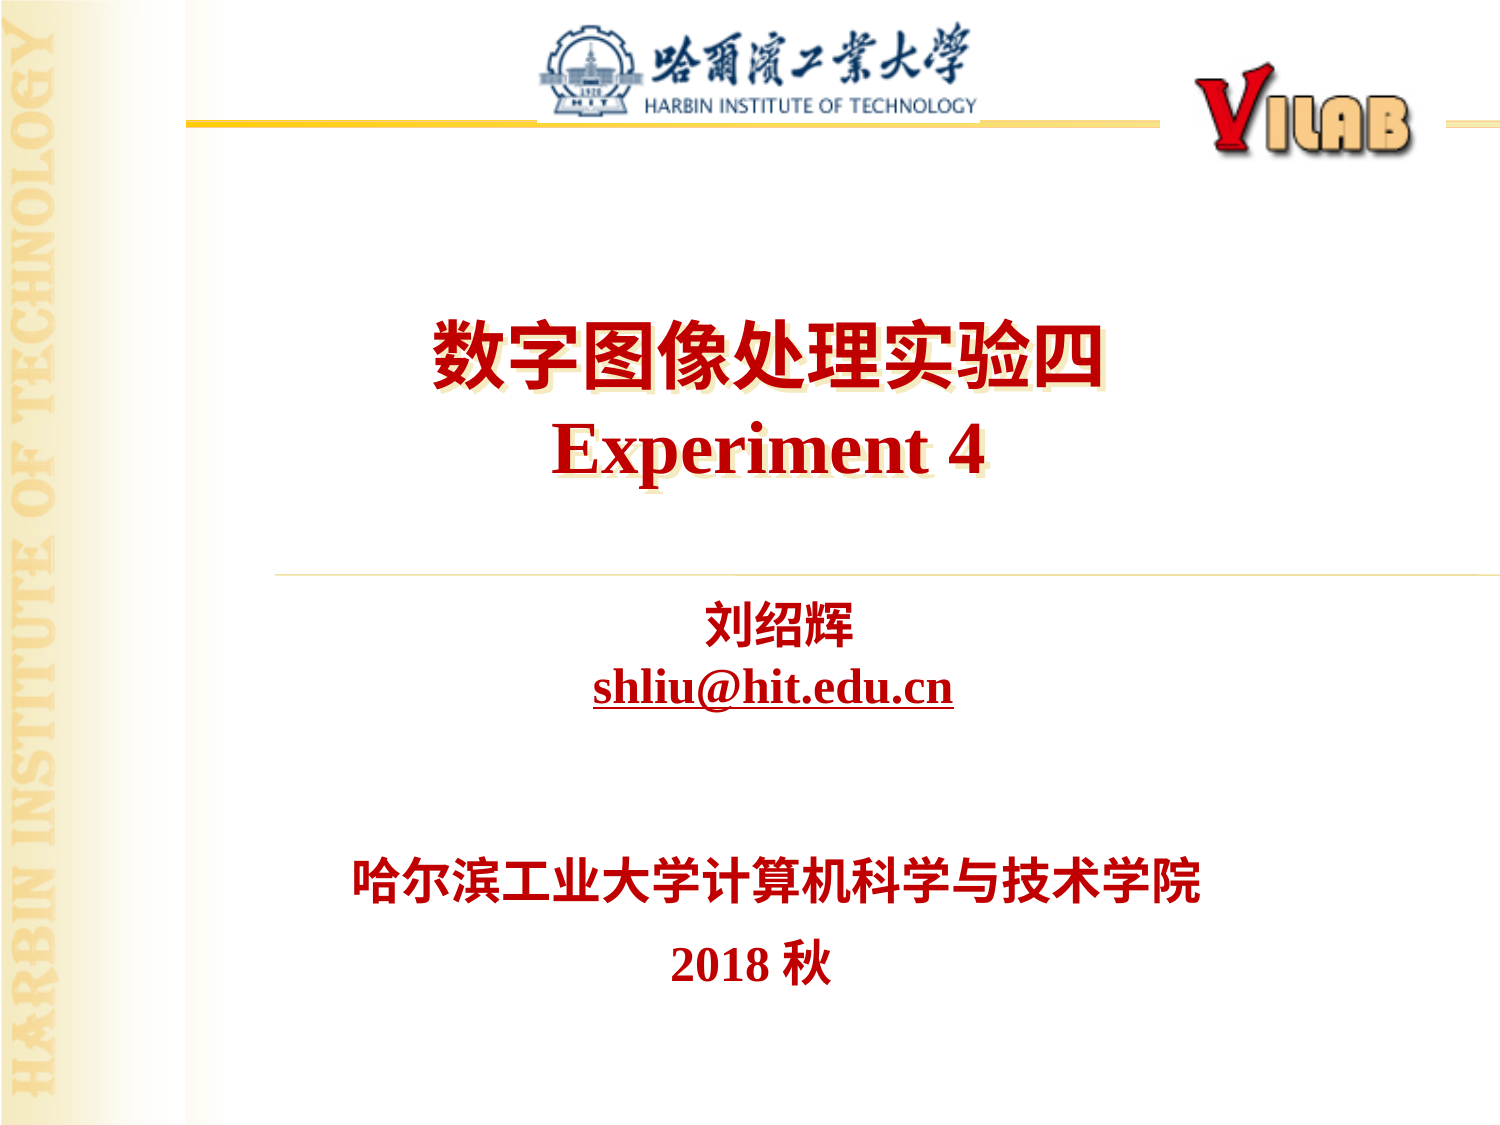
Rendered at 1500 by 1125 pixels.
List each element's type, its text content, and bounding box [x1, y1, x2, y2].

picture [537, 18, 980, 123]
text_box [291, 374, 1500, 588]
title 数字图像处理实验四 Experiment 4 [159, 267, 1379, 530]
picture [1160, 58, 1446, 174]
text_box 哈尔滨工业大学计算机科学与技术学院 [336, 841, 1235, 917]
text_box 2018秋 [655, 924, 951, 1000]
text_box 刘绍辉 shliu@hit.edu.cn [466, 586, 1093, 721]
picture [0, 0, 186, 1125]
